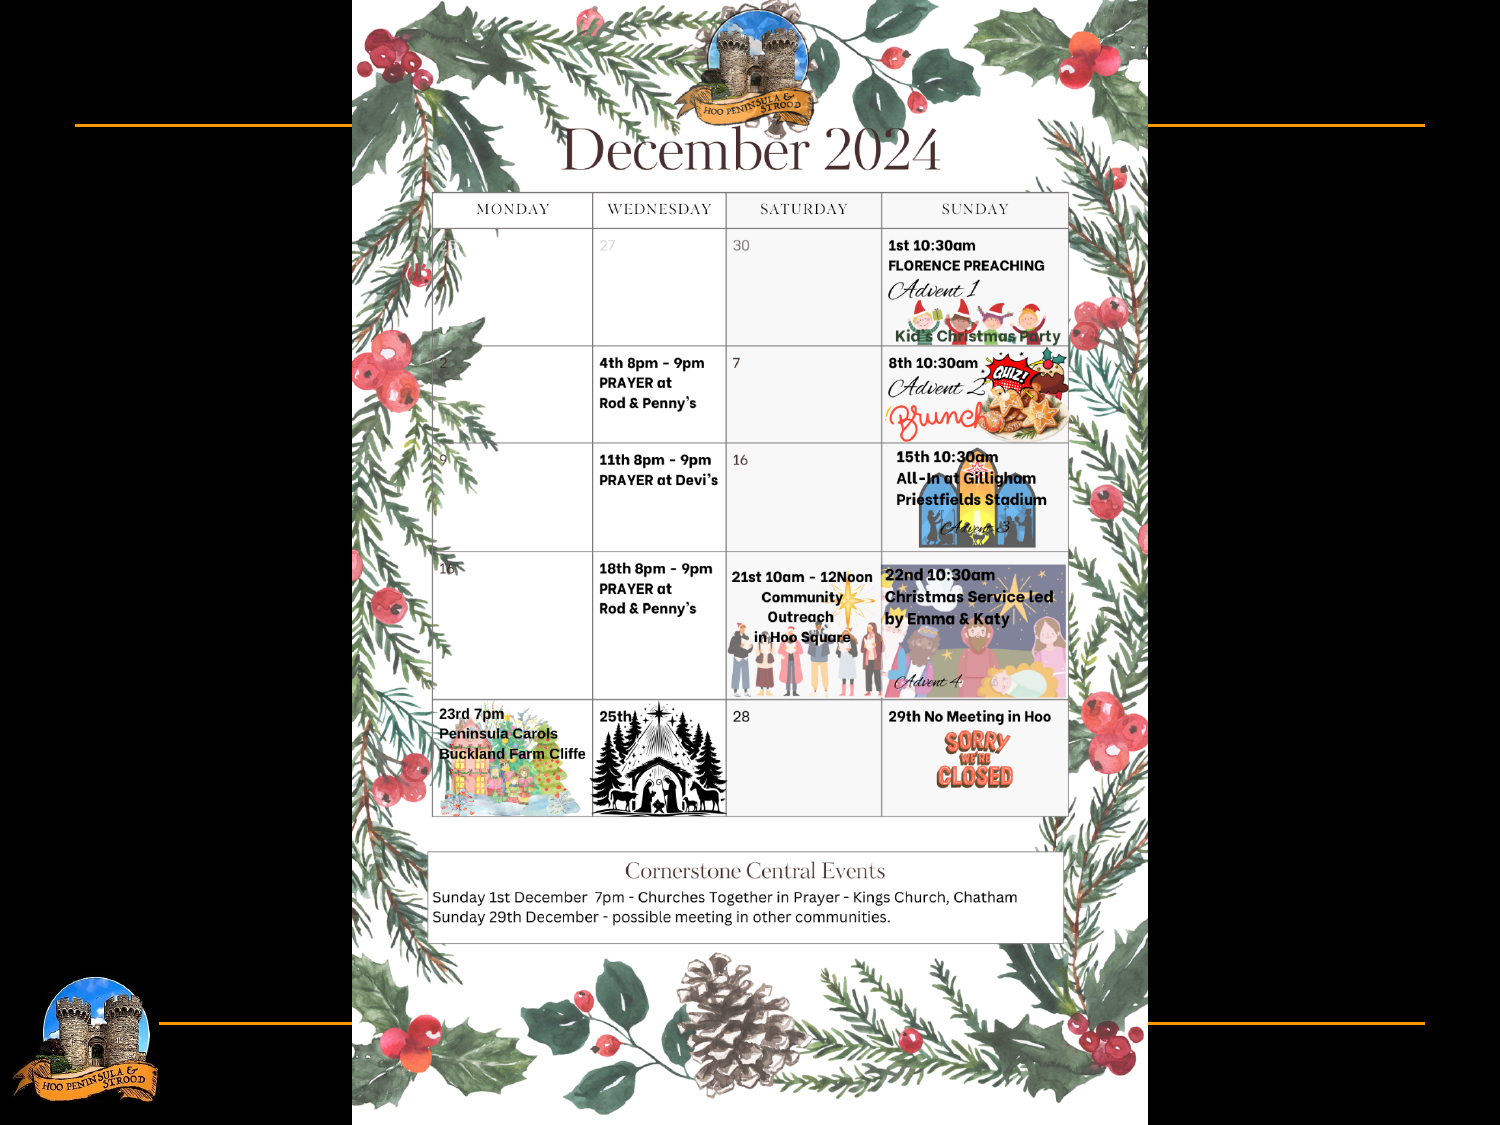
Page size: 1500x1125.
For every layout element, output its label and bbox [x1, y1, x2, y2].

picture [11, 975, 160, 1103]
picture [351, 0, 1148, 1125]
